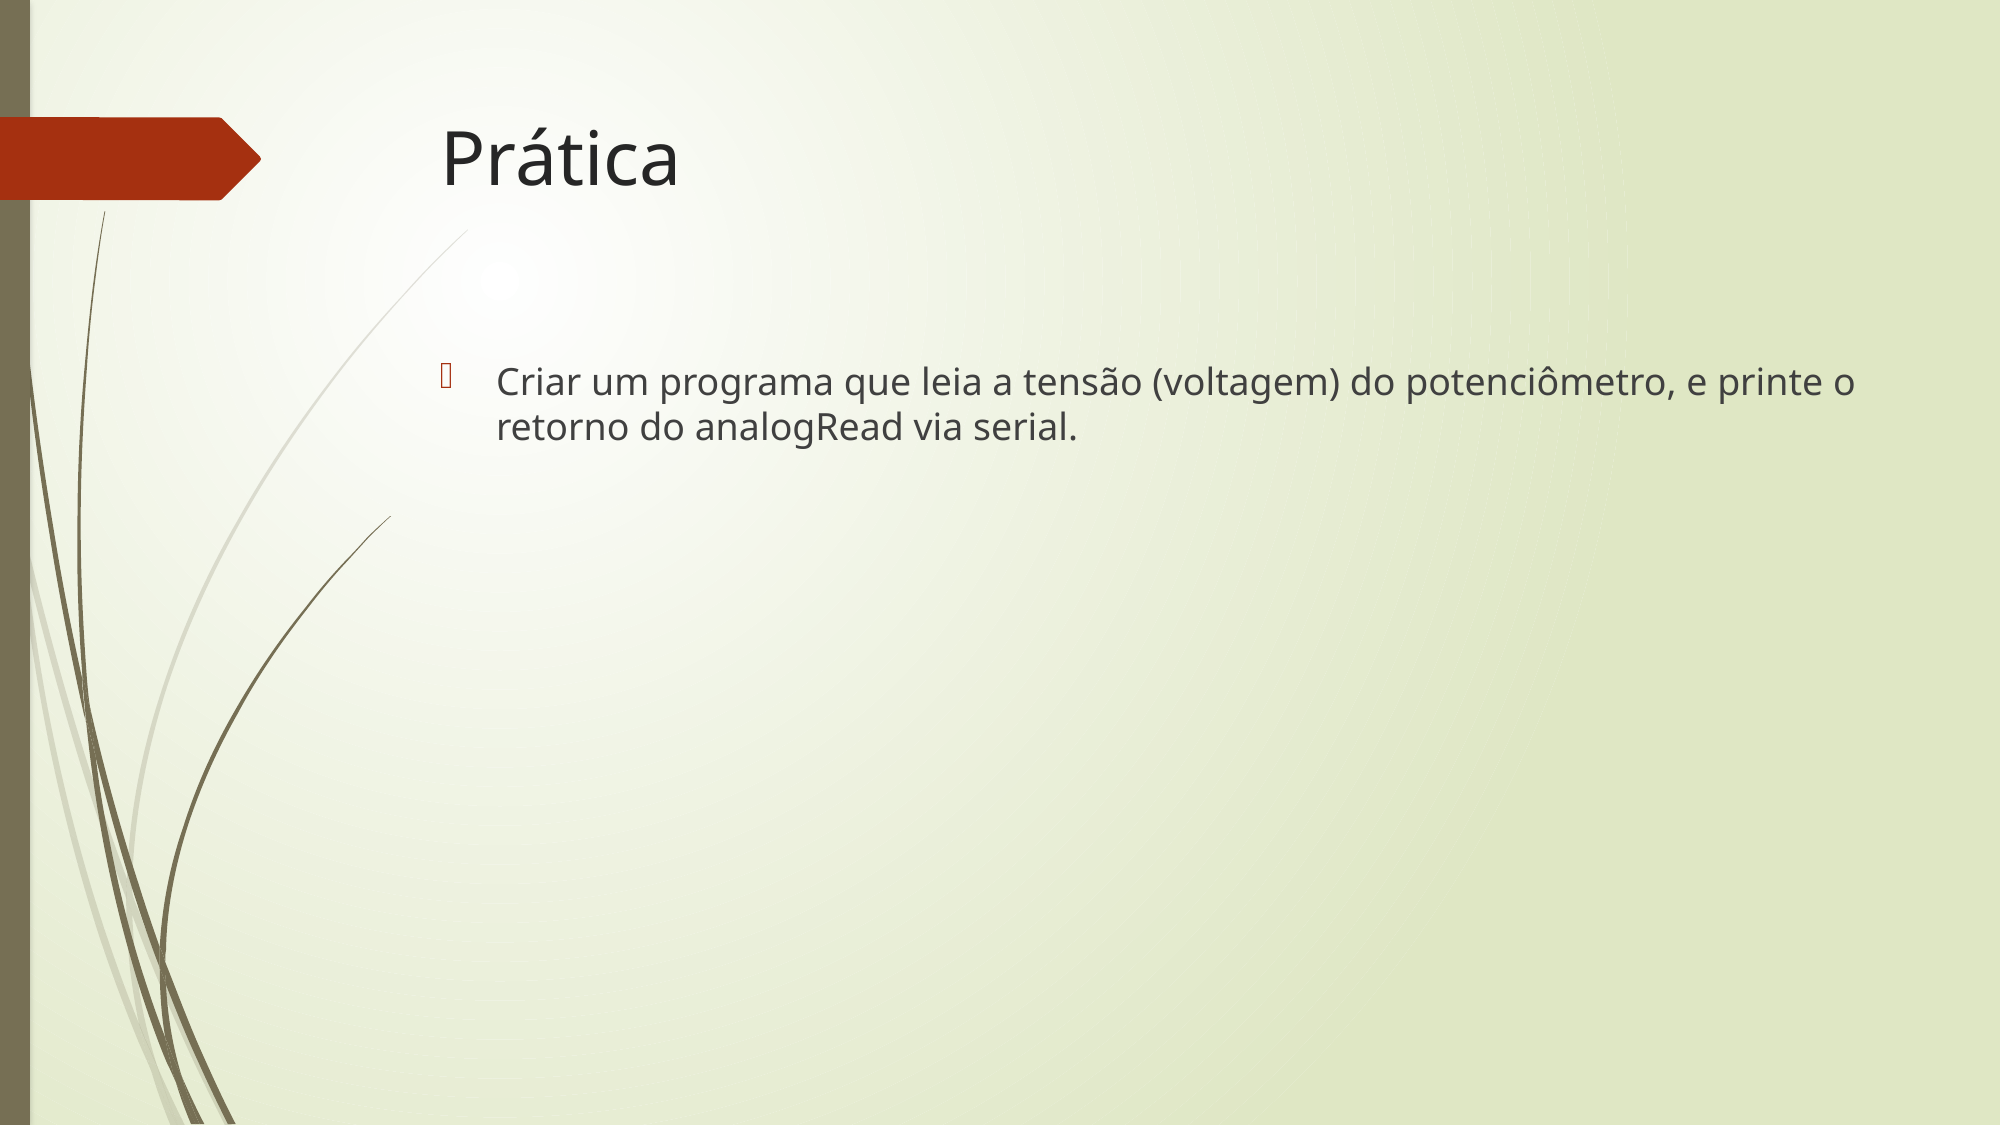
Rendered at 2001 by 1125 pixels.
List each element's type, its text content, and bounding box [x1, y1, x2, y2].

list Criar um programa que leia a tensão (voltagem) do potenciômetro, e printe o retorno do analogRead via serial. [424, 350, 1888, 970]
title Prática [425, 102, 1888, 313]
